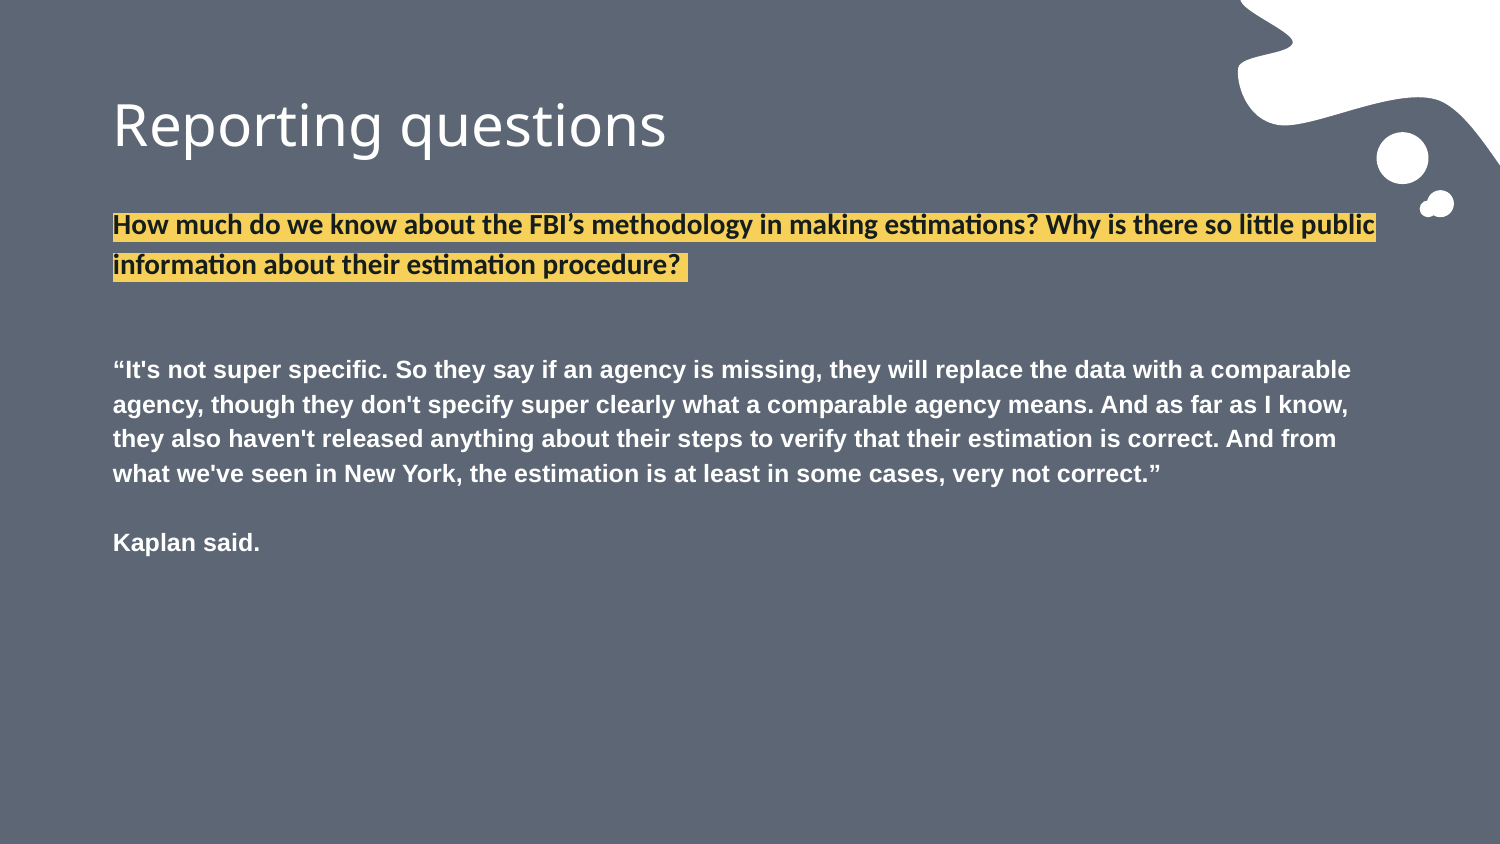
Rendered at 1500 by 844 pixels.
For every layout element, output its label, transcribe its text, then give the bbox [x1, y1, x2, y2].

title Reporting questions [97, 72, 1364, 167]
text_box How much do we know about the FBI’s methodology in making estimations? Why is there so little public information about their estimation procedure? “It's not super specific. So they say if an agency is missing, they will replace the data with a comparable agency, though they don't specify super clearly what a comparable agency means. And as far as I know, they also haven't released anything about their steps to verify that their estimation is correct. And from what we've seen in New York, the estimation is at least in some cases, very not correct.” Kaplan said. [97, 185, 1402, 571]
